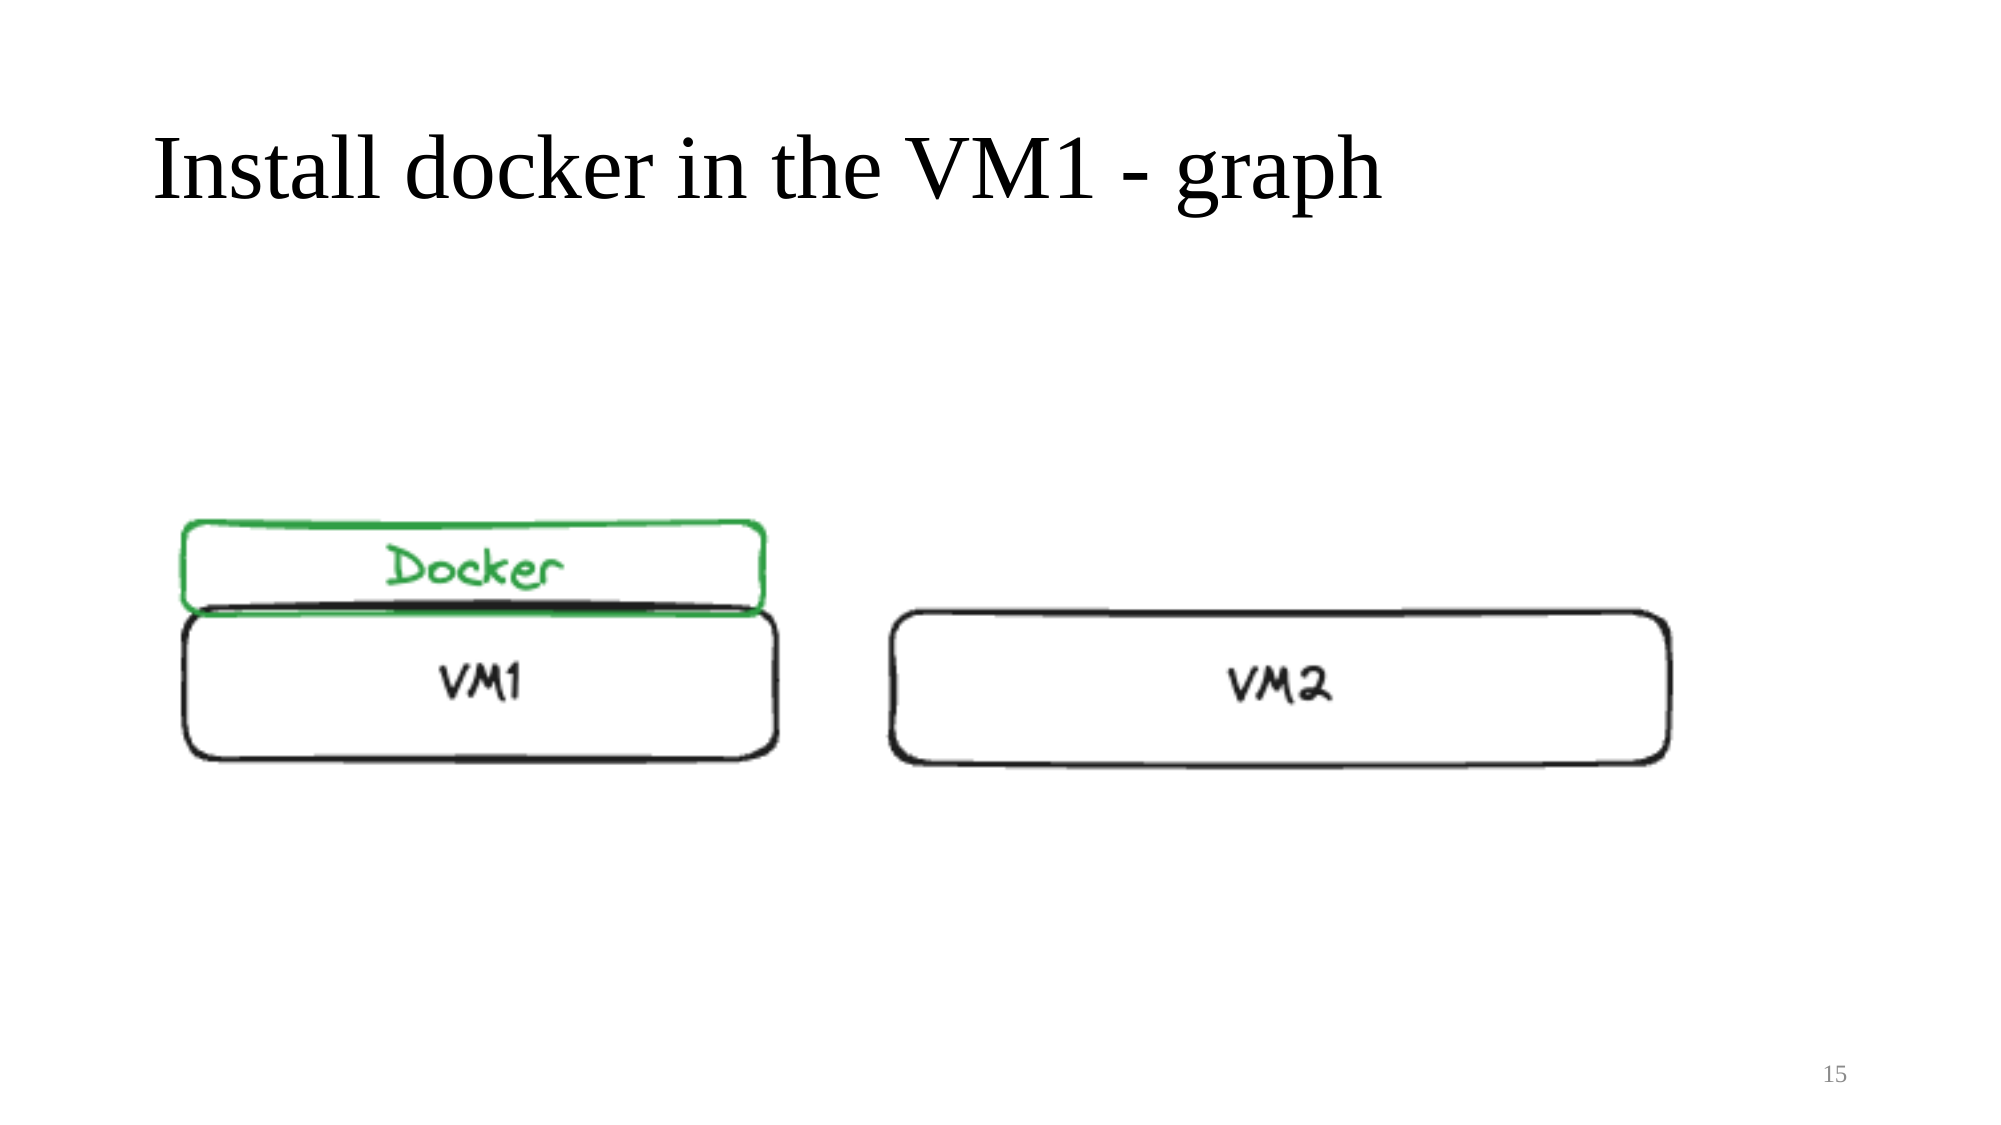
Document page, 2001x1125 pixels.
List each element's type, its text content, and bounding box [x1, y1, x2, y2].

slide_number 15 [1412, 1042, 1863, 1103]
title Install docker in the VM1 - graph [137, 59, 1863, 278]
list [158, 496, 1695, 789]
